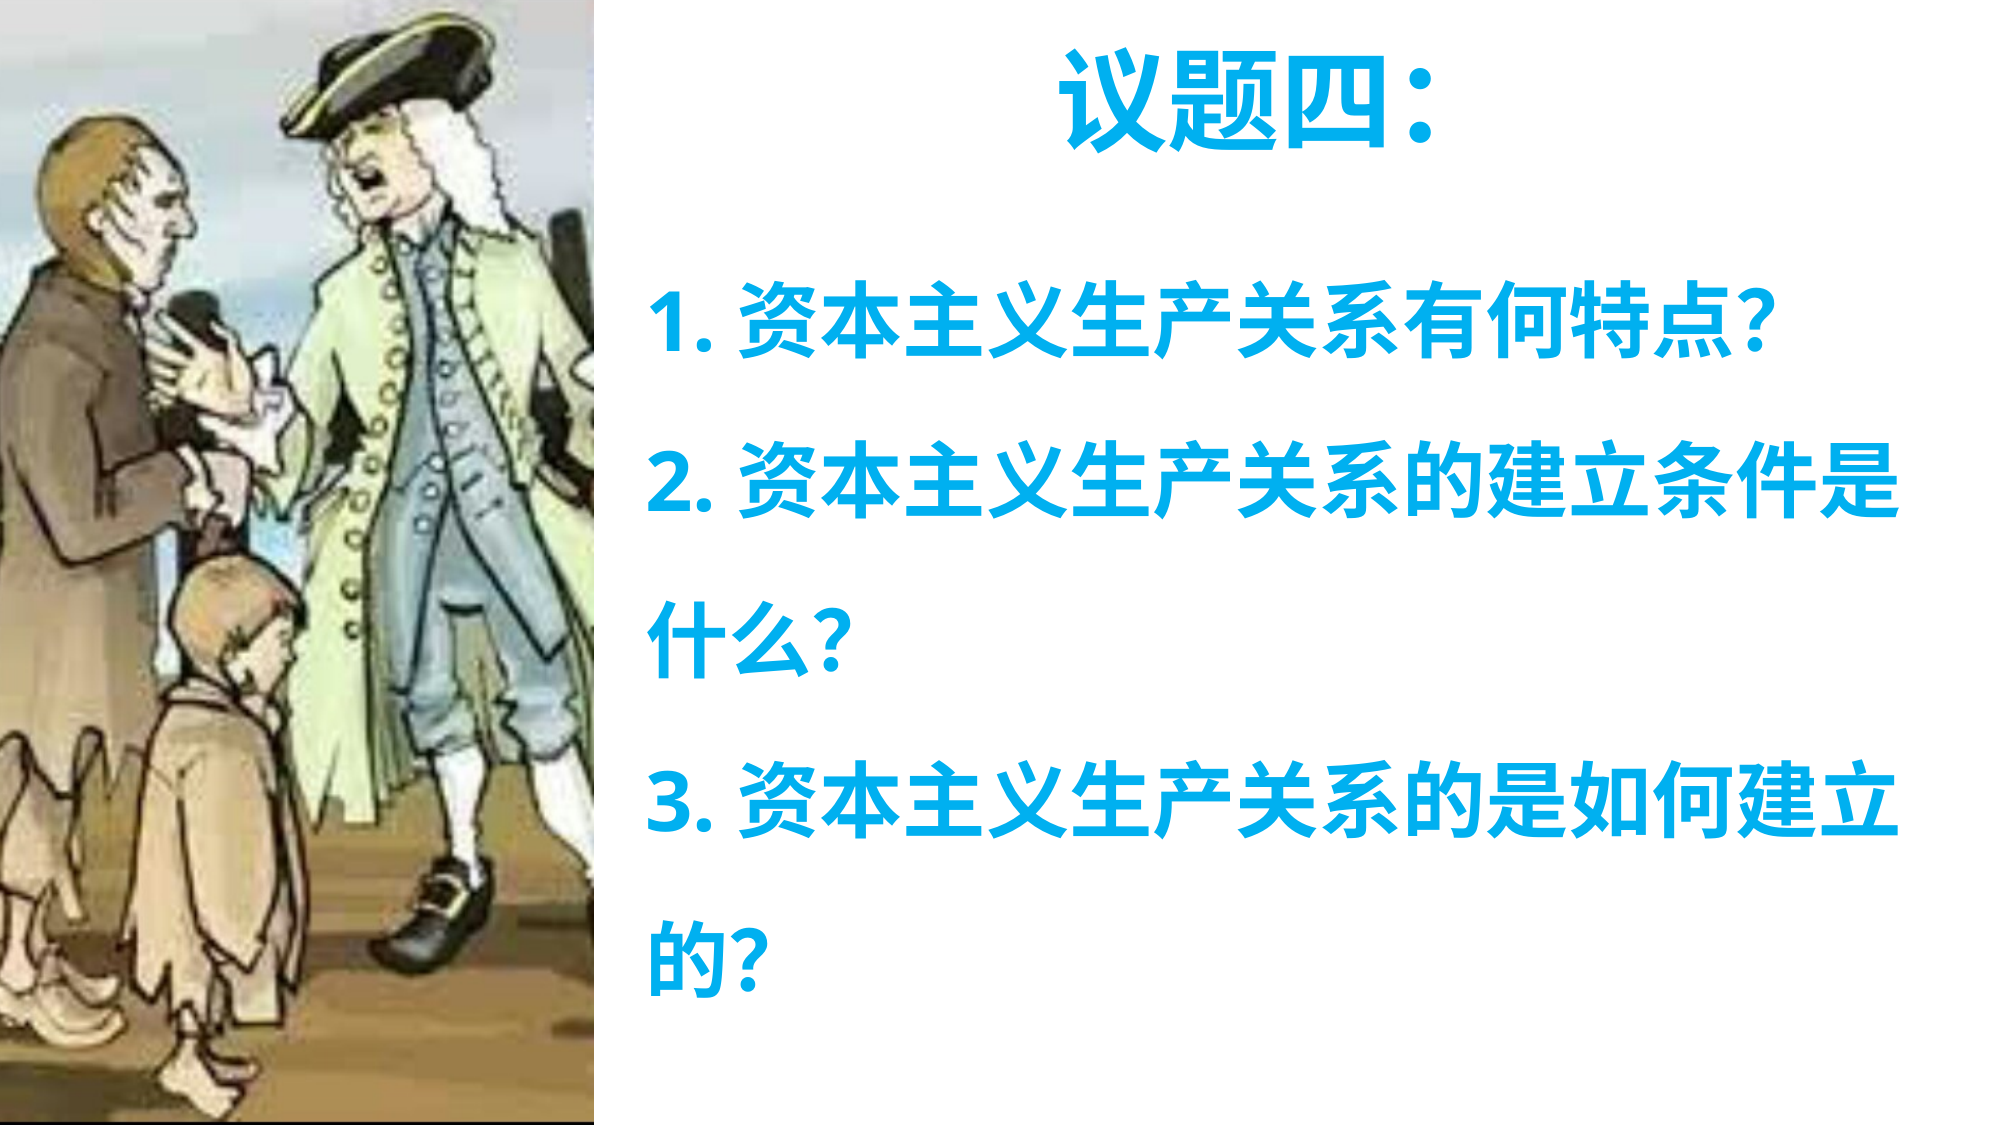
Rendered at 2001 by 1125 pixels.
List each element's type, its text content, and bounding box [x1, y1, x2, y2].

text_box 议题四： [648, 23, 1912, 173]
picture [0, 0, 594, 1125]
text_box 1.资本主义生产关系有何特点？ 2.资本主义生产关系的建立条件是什么？ 3.资本主义生产关系的是如何建立的？ [630, 200, 1972, 1016]
